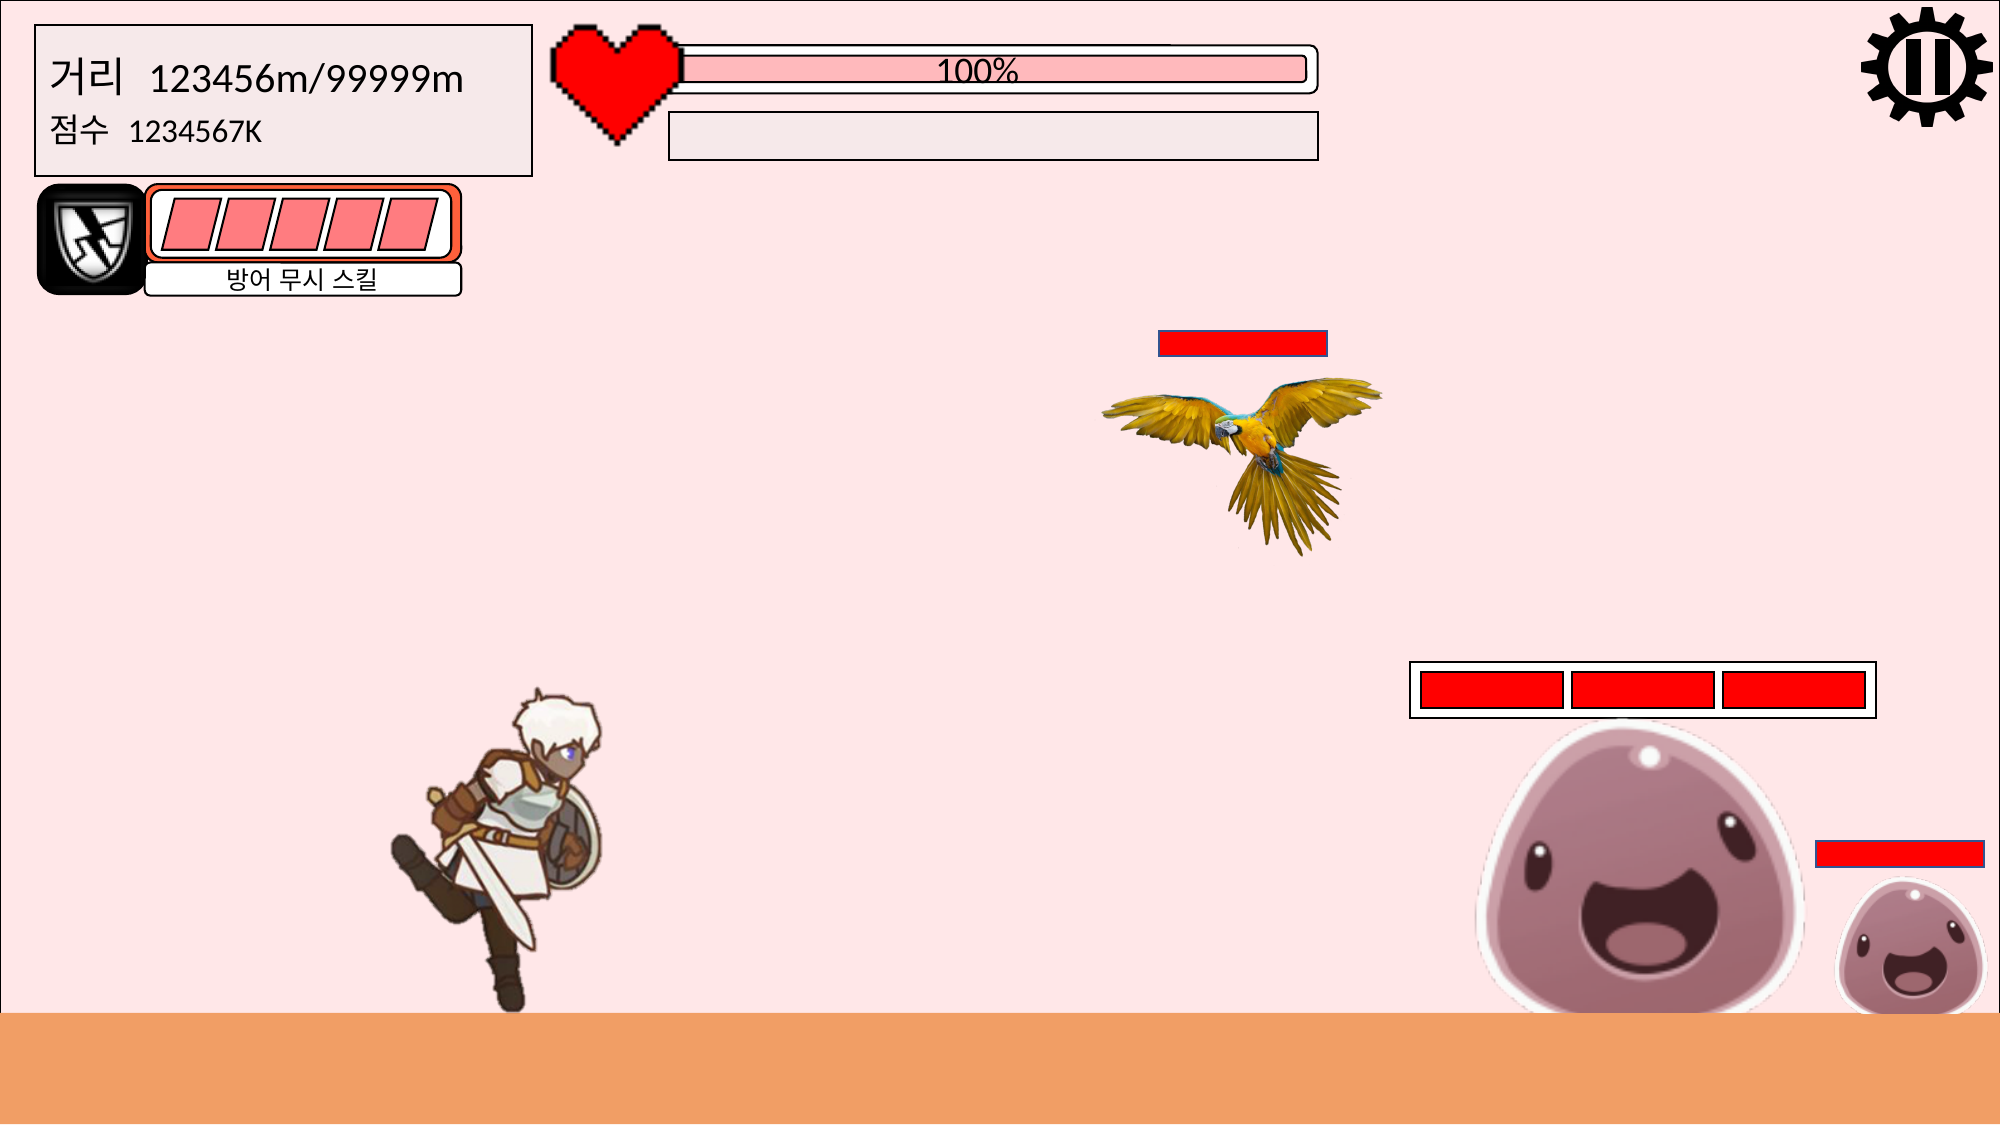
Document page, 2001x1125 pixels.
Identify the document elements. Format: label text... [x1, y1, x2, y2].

picture [1093, 326, 1411, 580]
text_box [1410, 661, 1433, 719]
text_box [0, 1012, 2000, 1125]
picture [389, 671, 608, 1021]
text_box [36, 184, 462, 296]
text_box 거리 123456m/99999m 점수 1234567K [34, 24, 533, 177]
picture [1433, 657, 2001, 1014]
text_box [0, 0, 2000, 1012]
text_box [1861, 7, 1993, 127]
text_box [1854, 840, 1985, 848]
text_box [534, 0, 1318, 170]
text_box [1854, 661, 1876, 719]
